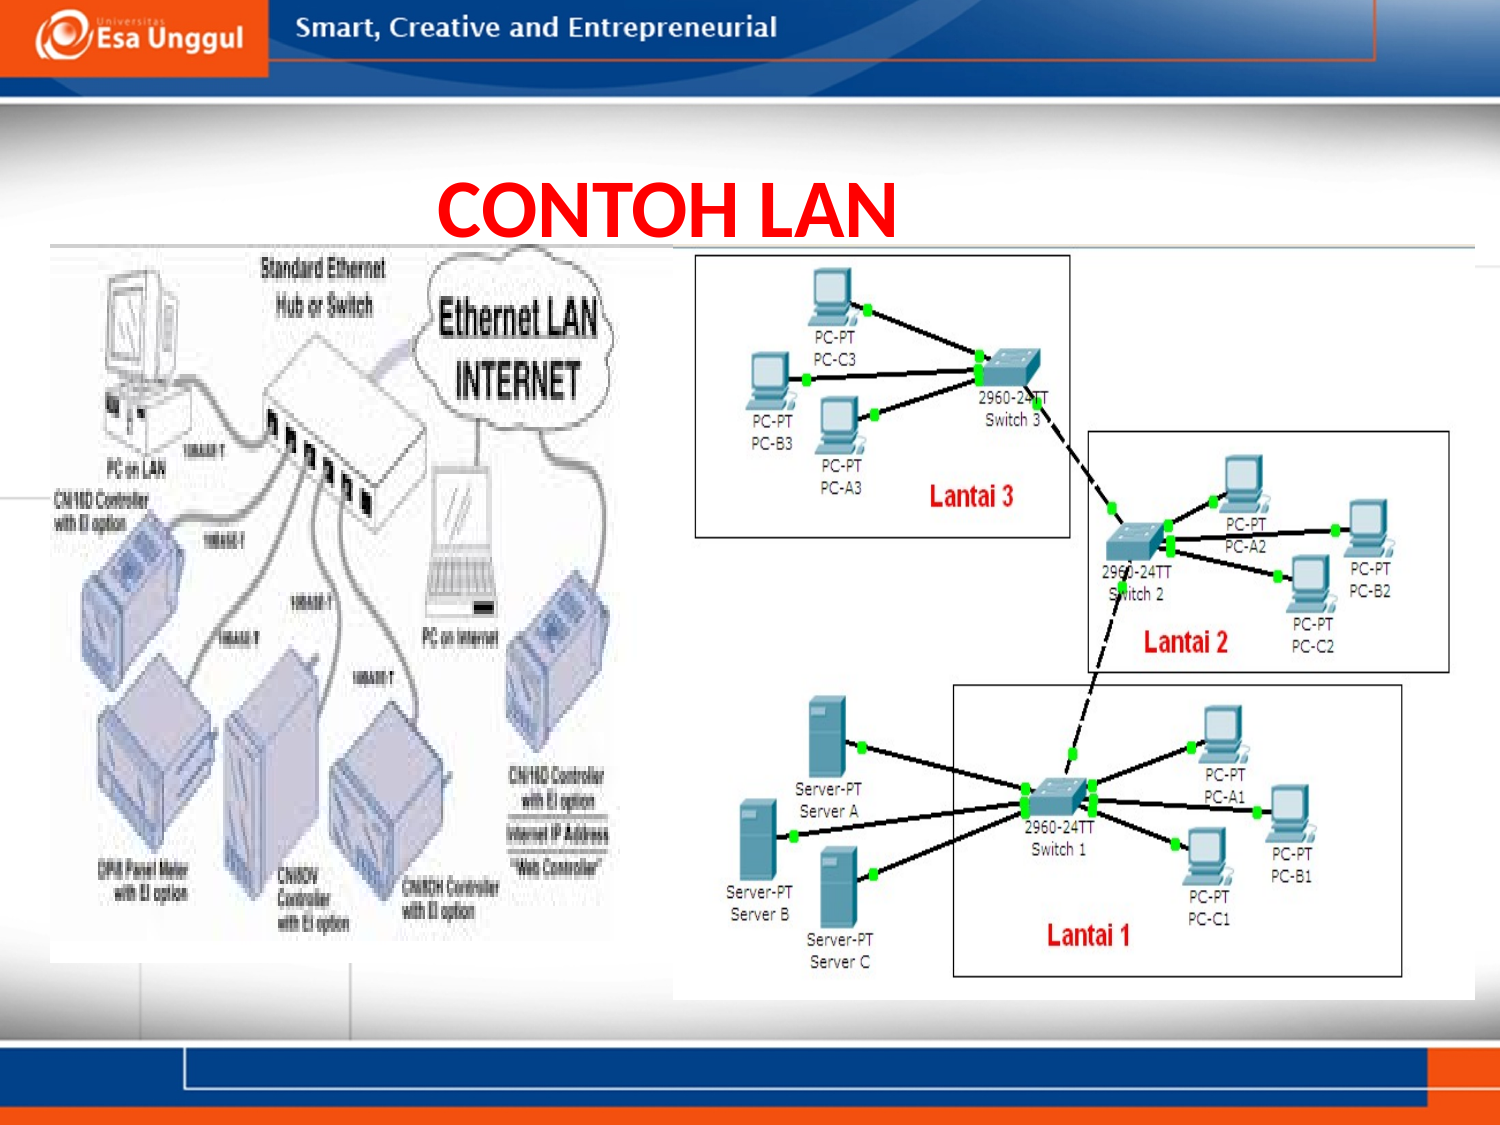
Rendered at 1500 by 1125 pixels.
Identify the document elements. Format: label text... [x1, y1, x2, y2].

title CONTOH LAN [75, 149, 1263, 242]
picture [0, 0, 1500, 1125]
